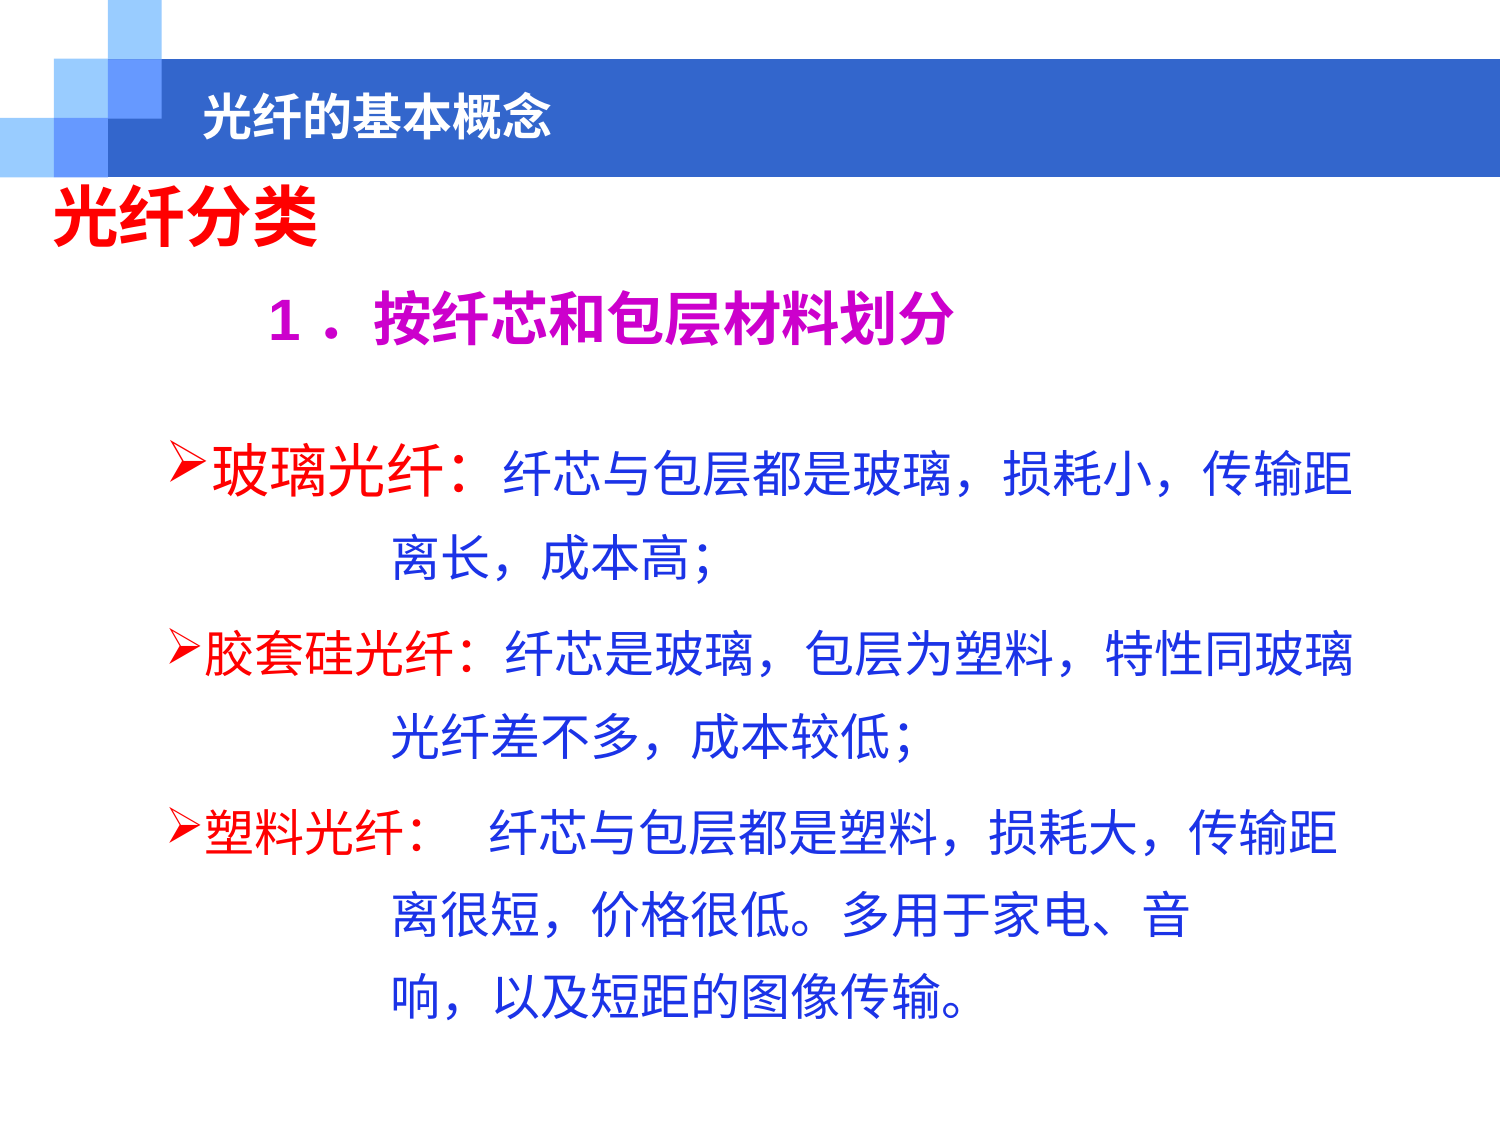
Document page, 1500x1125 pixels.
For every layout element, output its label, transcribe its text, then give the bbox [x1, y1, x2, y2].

text_box 光纤分类 [37, 162, 1388, 267]
text_box 1．按纤芯和包层材料划分 [237, 275, 988, 360]
list 玻璃光纤：纤芯与包层都是玻璃，损耗小，传输距 离长，成本高； 胶套硅光纤：纤芯是玻璃，包层为塑料，特性同玻璃 光纤差不多，成本较低； 塑料光纤： 纤芯与包层都是塑料，损耗大，传输距 离很短，价格很低。多用于家电、音 响，以及短距的图像传输。 [150, 412, 1400, 1063]
text_box 光纤的基本概念 [187, 74, 1400, 155]
